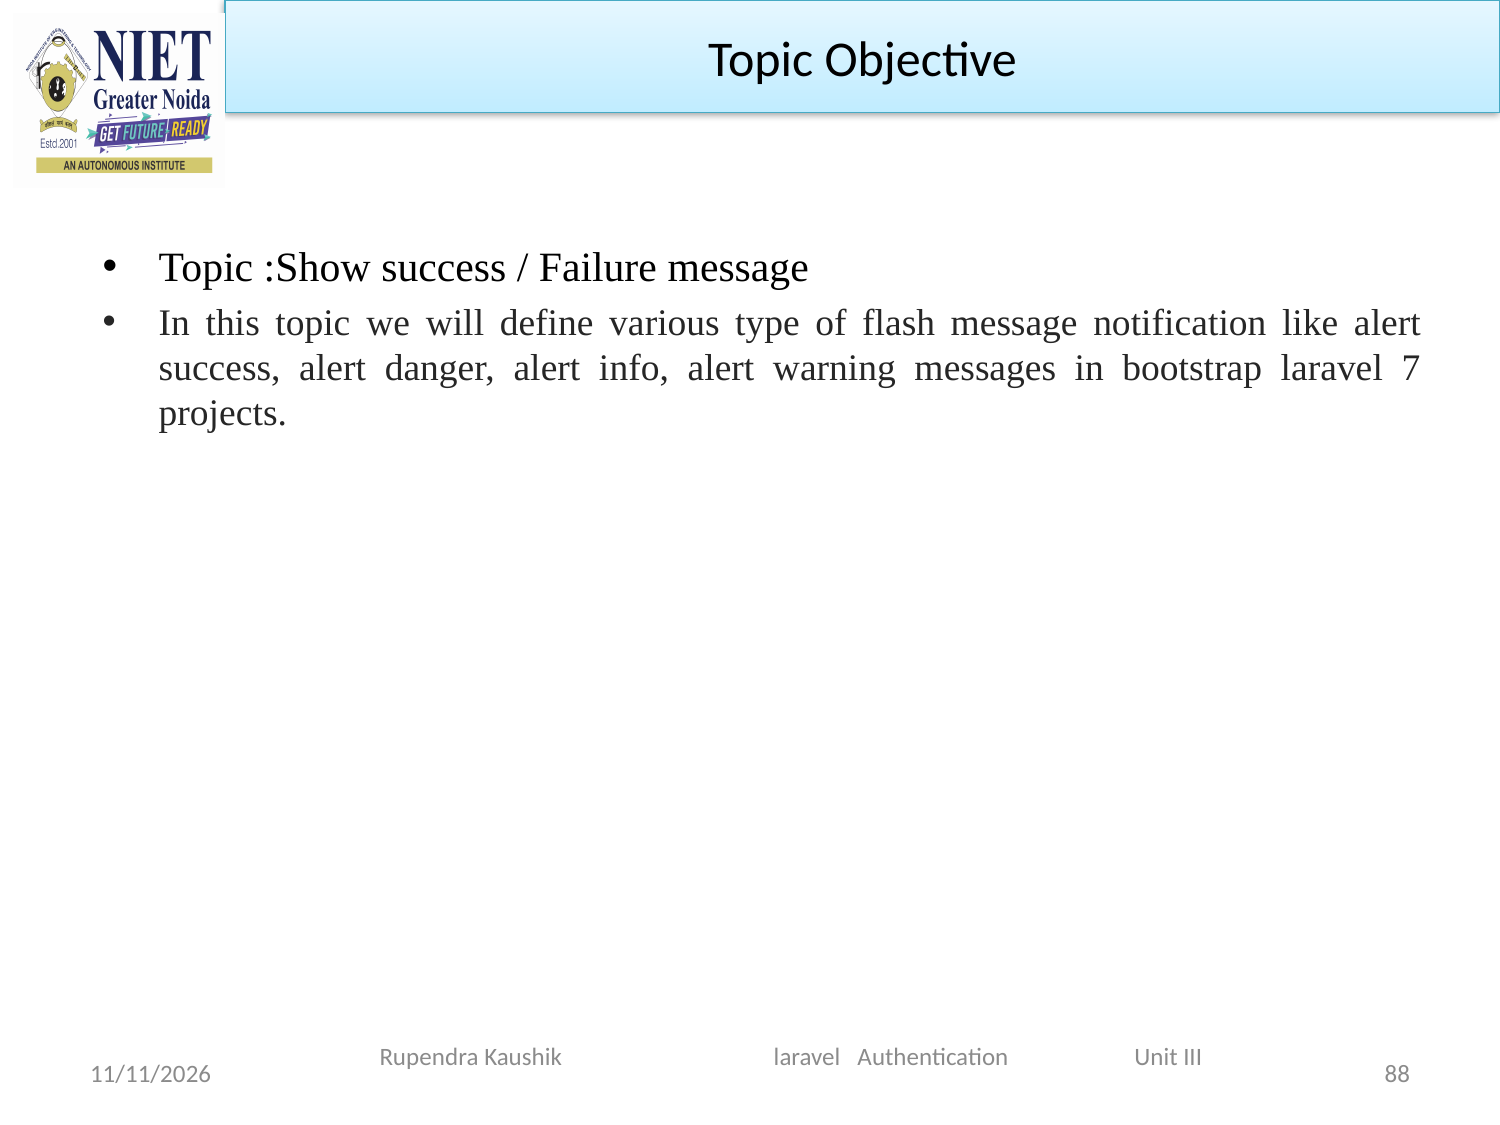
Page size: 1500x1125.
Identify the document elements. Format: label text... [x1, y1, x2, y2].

list Topic :Show success / Failure message In this topic we will define various type of flash message notification like alert success, alert danger, alert info, alert warning messages in bootstrap laravel 7 projects. [87, 232, 1438, 975]
text_box Rupendra Kaushik laravel Authentication Unit III [329, 1033, 1255, 1079]
picture [13, 13, 226, 188]
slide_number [75, 1042, 425, 1103]
slide_number 88 [1074, 1042, 1425, 1103]
text_box Topic Objective [224, 0, 1500, 113]
